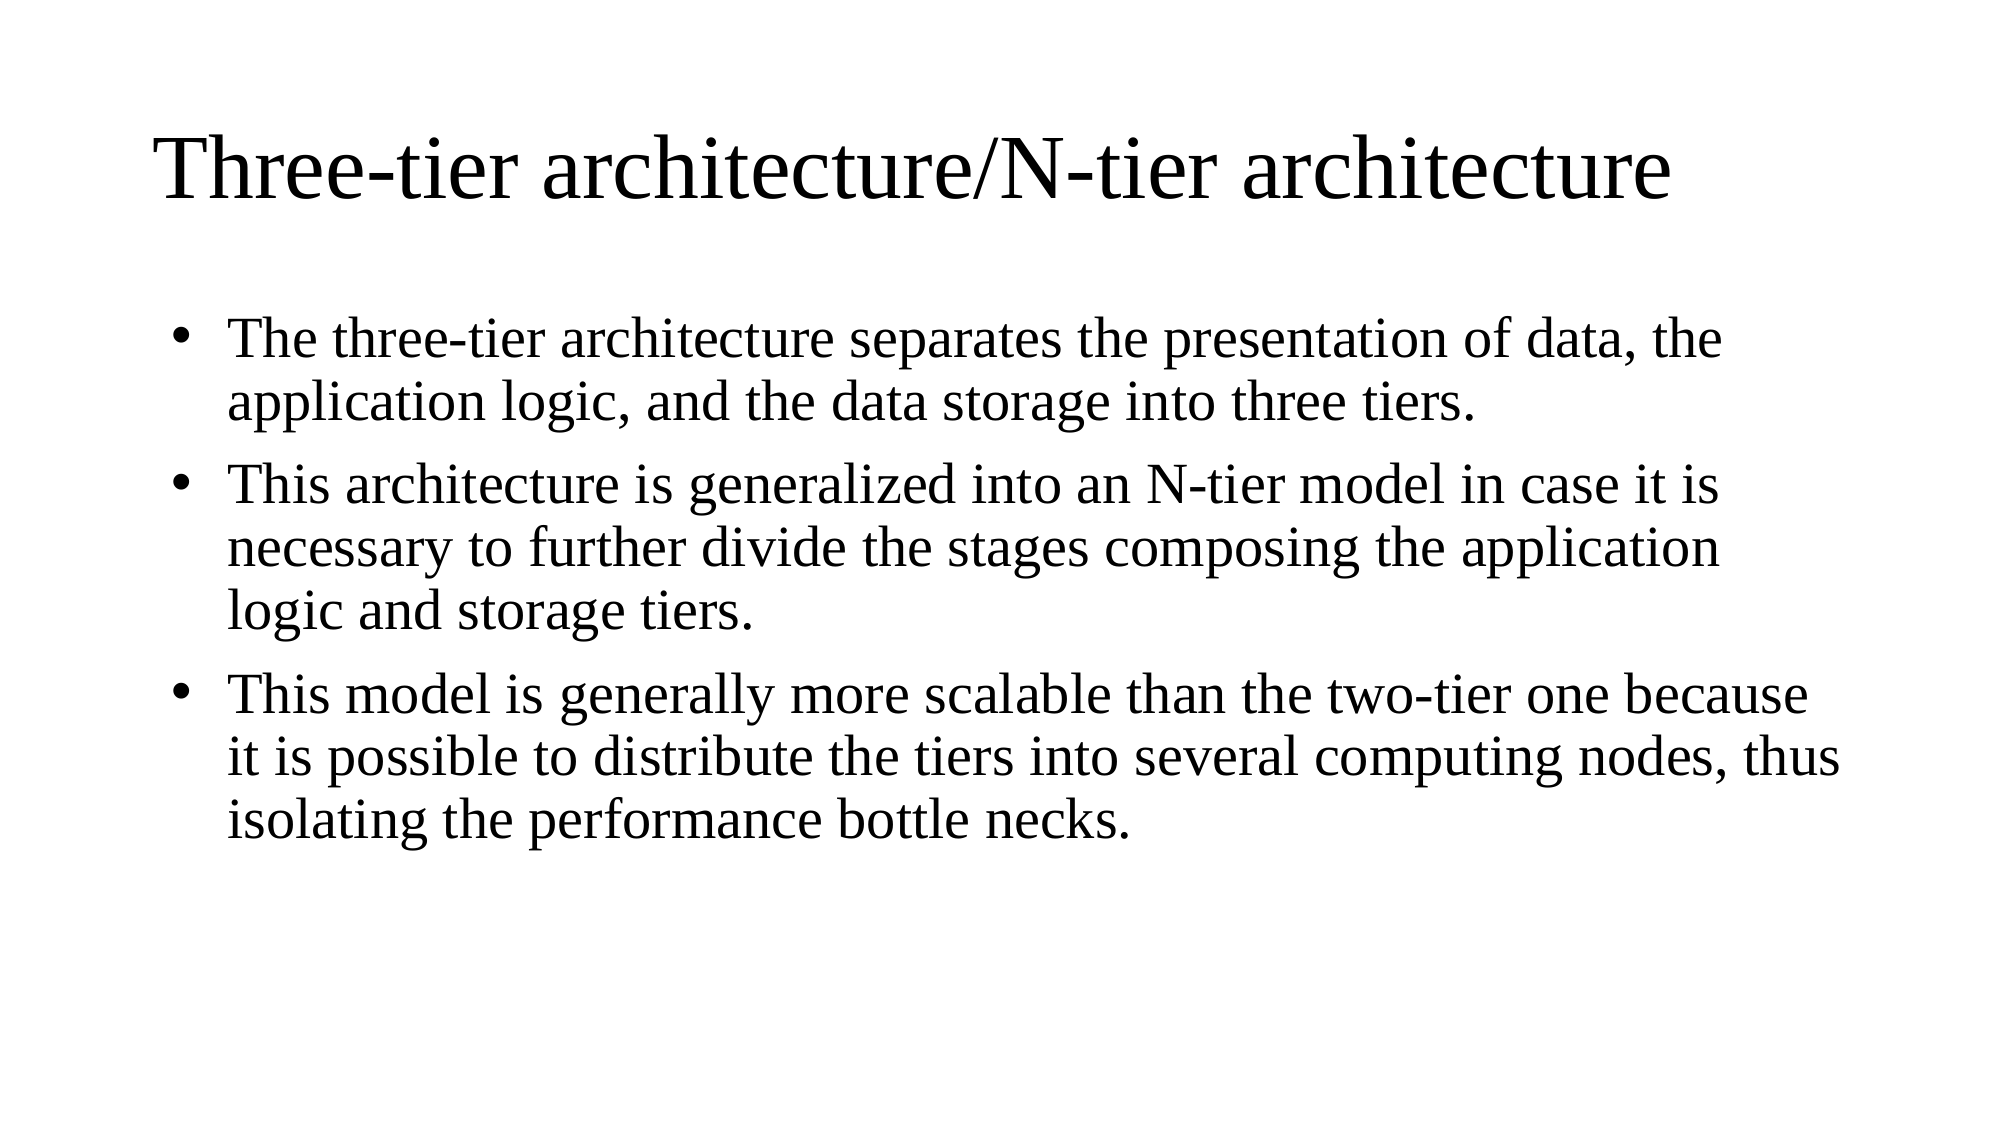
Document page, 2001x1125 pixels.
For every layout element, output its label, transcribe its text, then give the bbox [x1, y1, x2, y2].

title Three-tier architecture/N-tier architecture [137, 59, 1863, 278]
list The three-tier architecture separates the presentation of data, the application logic, and the data storage into three tiers. This architecture is generalized into an N-tier model in case it is necessary to further divide the stages composing the application logic and storage tiers. This model is generally more scalable than the two-tier one because it is possible to distribute the tiers into several computing nodes, thus isolating the performance bottle necks. [137, 299, 1863, 1014]
